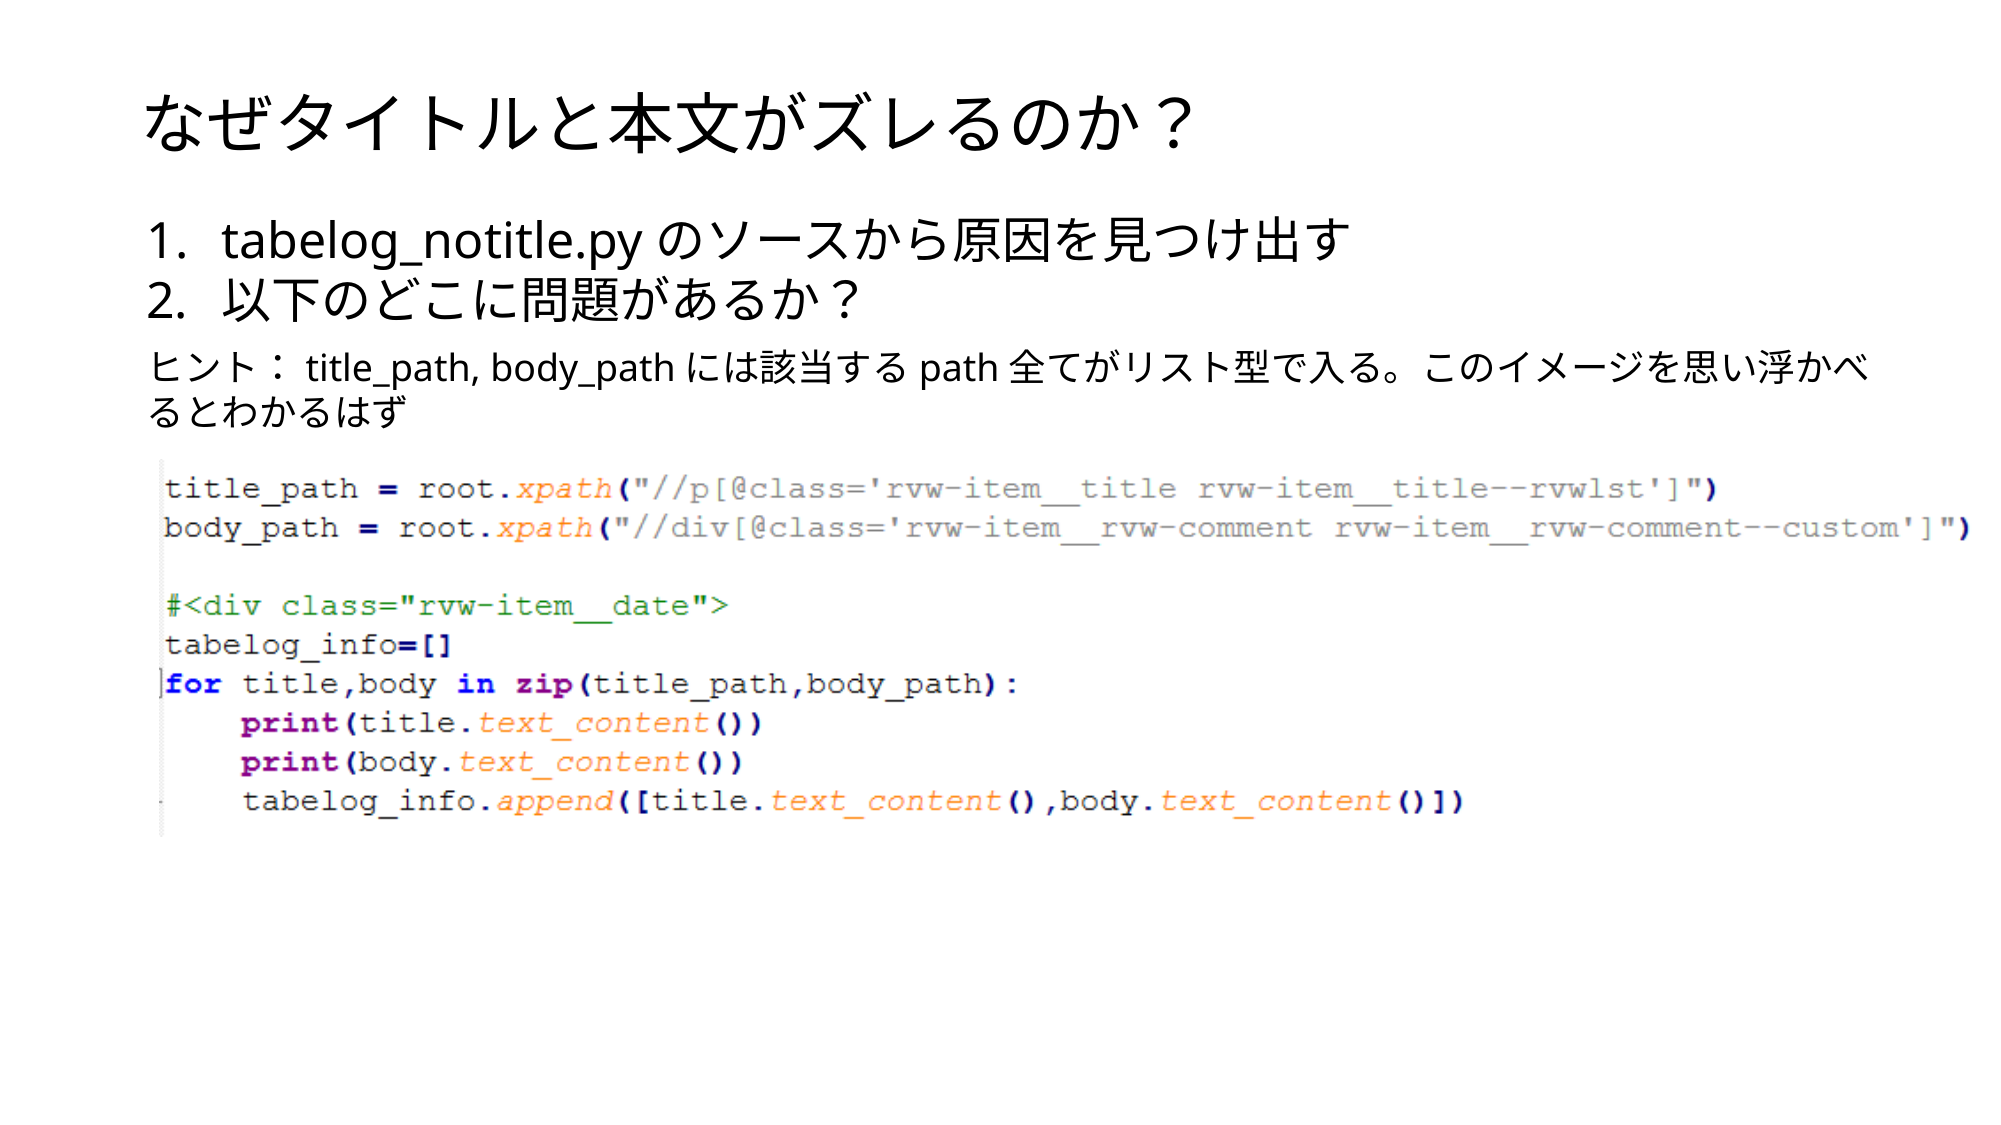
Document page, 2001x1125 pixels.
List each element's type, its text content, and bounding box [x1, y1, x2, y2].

text_box なぜタイトルと本文がズレるのか？ [125, 74, 1224, 170]
text_box tabelog_notitle.pyのソースから原因を見つけ出す 以下のどこに問題があるか？ [132, 201, 1368, 336]
picture [159, 459, 2000, 837]
text_box ヒント：title_path, body_pathには該当するpath全てがリスト型で入る。このイメージを思い浮かべるとわかるはず [131, 336, 1909, 442]
